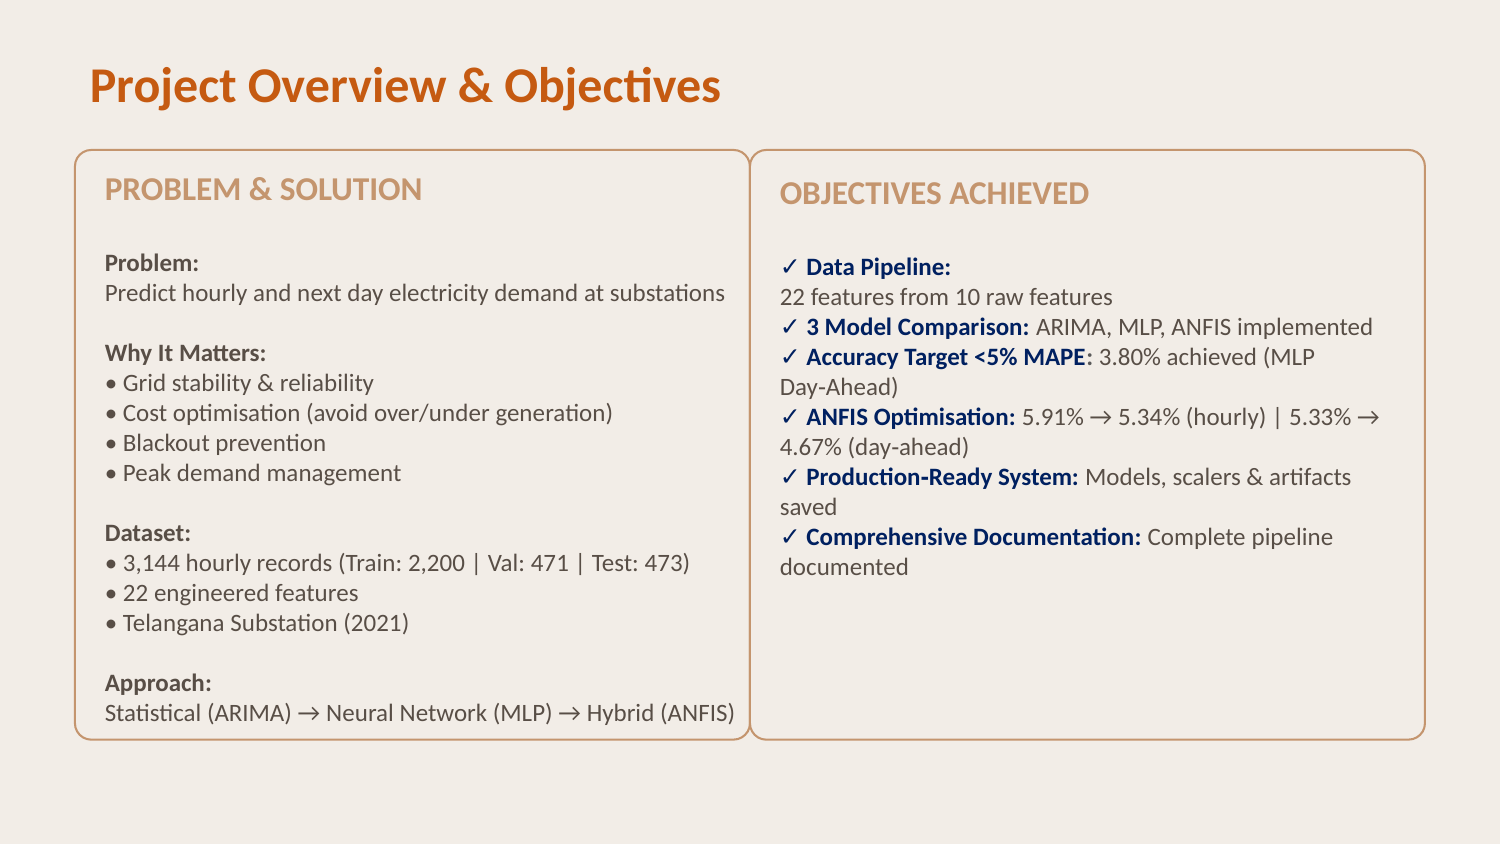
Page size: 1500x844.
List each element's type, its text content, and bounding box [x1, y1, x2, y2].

text_box [74, 149, 743, 740]
text_box OBJECTIVES ACHIEVED ✓ Data Pipeline: 22 features from 10 raw features ✓ 3 Model Comparison: ARIMA, MLP, ANFIS implemented ✓ Accuracy Target <5% MAPE: 3.80% achieved (MLP Day‑Ahead) ✓ ANFIS Optimisation: 5.91% → 5.34% (hourly) | 5.33% → 4.67% (day‑ahead) ✓ Production‑Ready System: Models, scalers & artifacts saved ✓ Comprehensive Documentation: Complete pipeline documented [764, 60, 1410, 691]
text_box Project Overview & Objectives [74, 44, 1425, 120]
text_box [749, 150, 1425, 740]
text_box PROBLEM & SOLUTION Problem: Predict hourly and next day electricity demand at substations Why It Matters: • Grid stability & reliability • Cost optimisation (avoid over/under generation) • Blackout prevention • Peak demand management Dataset: • 3,144 hourly records (Train: 2,200 | Val: 471 | Test: 473) • 22 engineered features • Telangana Substation (2021) Approach: Statistical (ARIMA) → Neural Network (MLP) → Hybrid (ANFIS) [89, 153, 761, 740]
